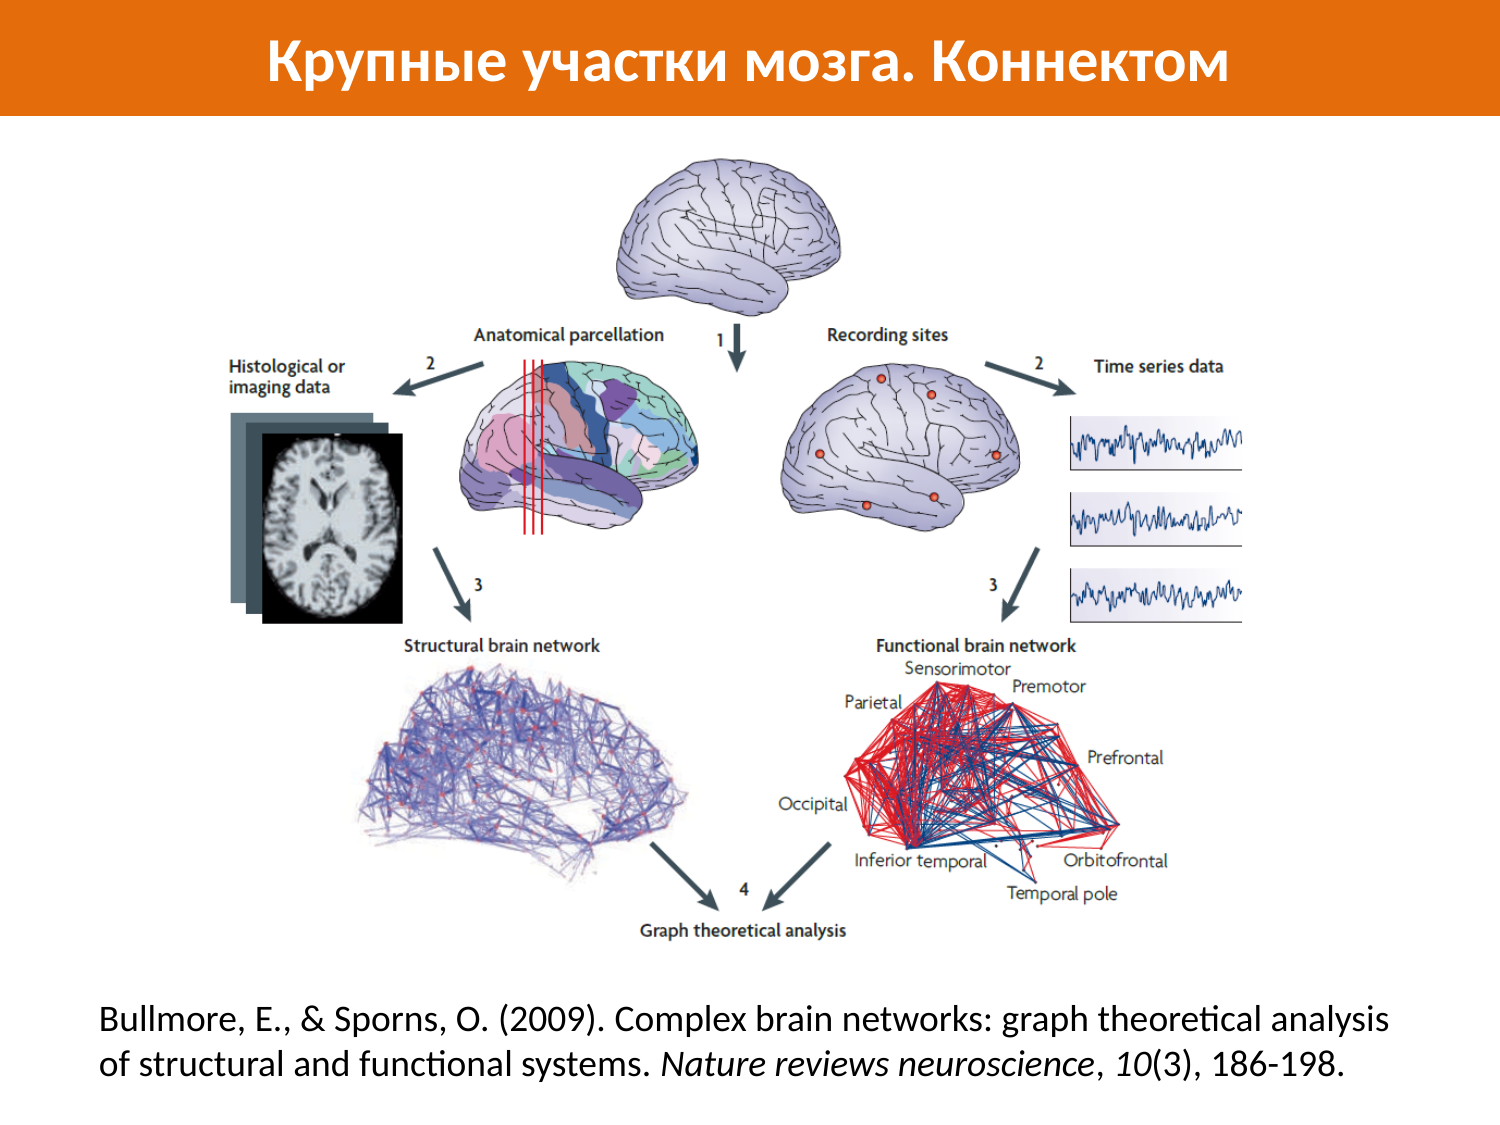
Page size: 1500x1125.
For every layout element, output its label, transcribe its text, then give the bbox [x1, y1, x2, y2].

text_box Bullmore, E., & Sporns, O. (2009). Complex brain networks: graph theoretical analysis of structural and functional systems. Nature reviews neuroscience, 10(3), 186-198. [84, 986, 1416, 1092]
title Крупные участки мозга. Коннектом [0, 0, 1500, 116]
picture [222, 151, 1278, 951]
